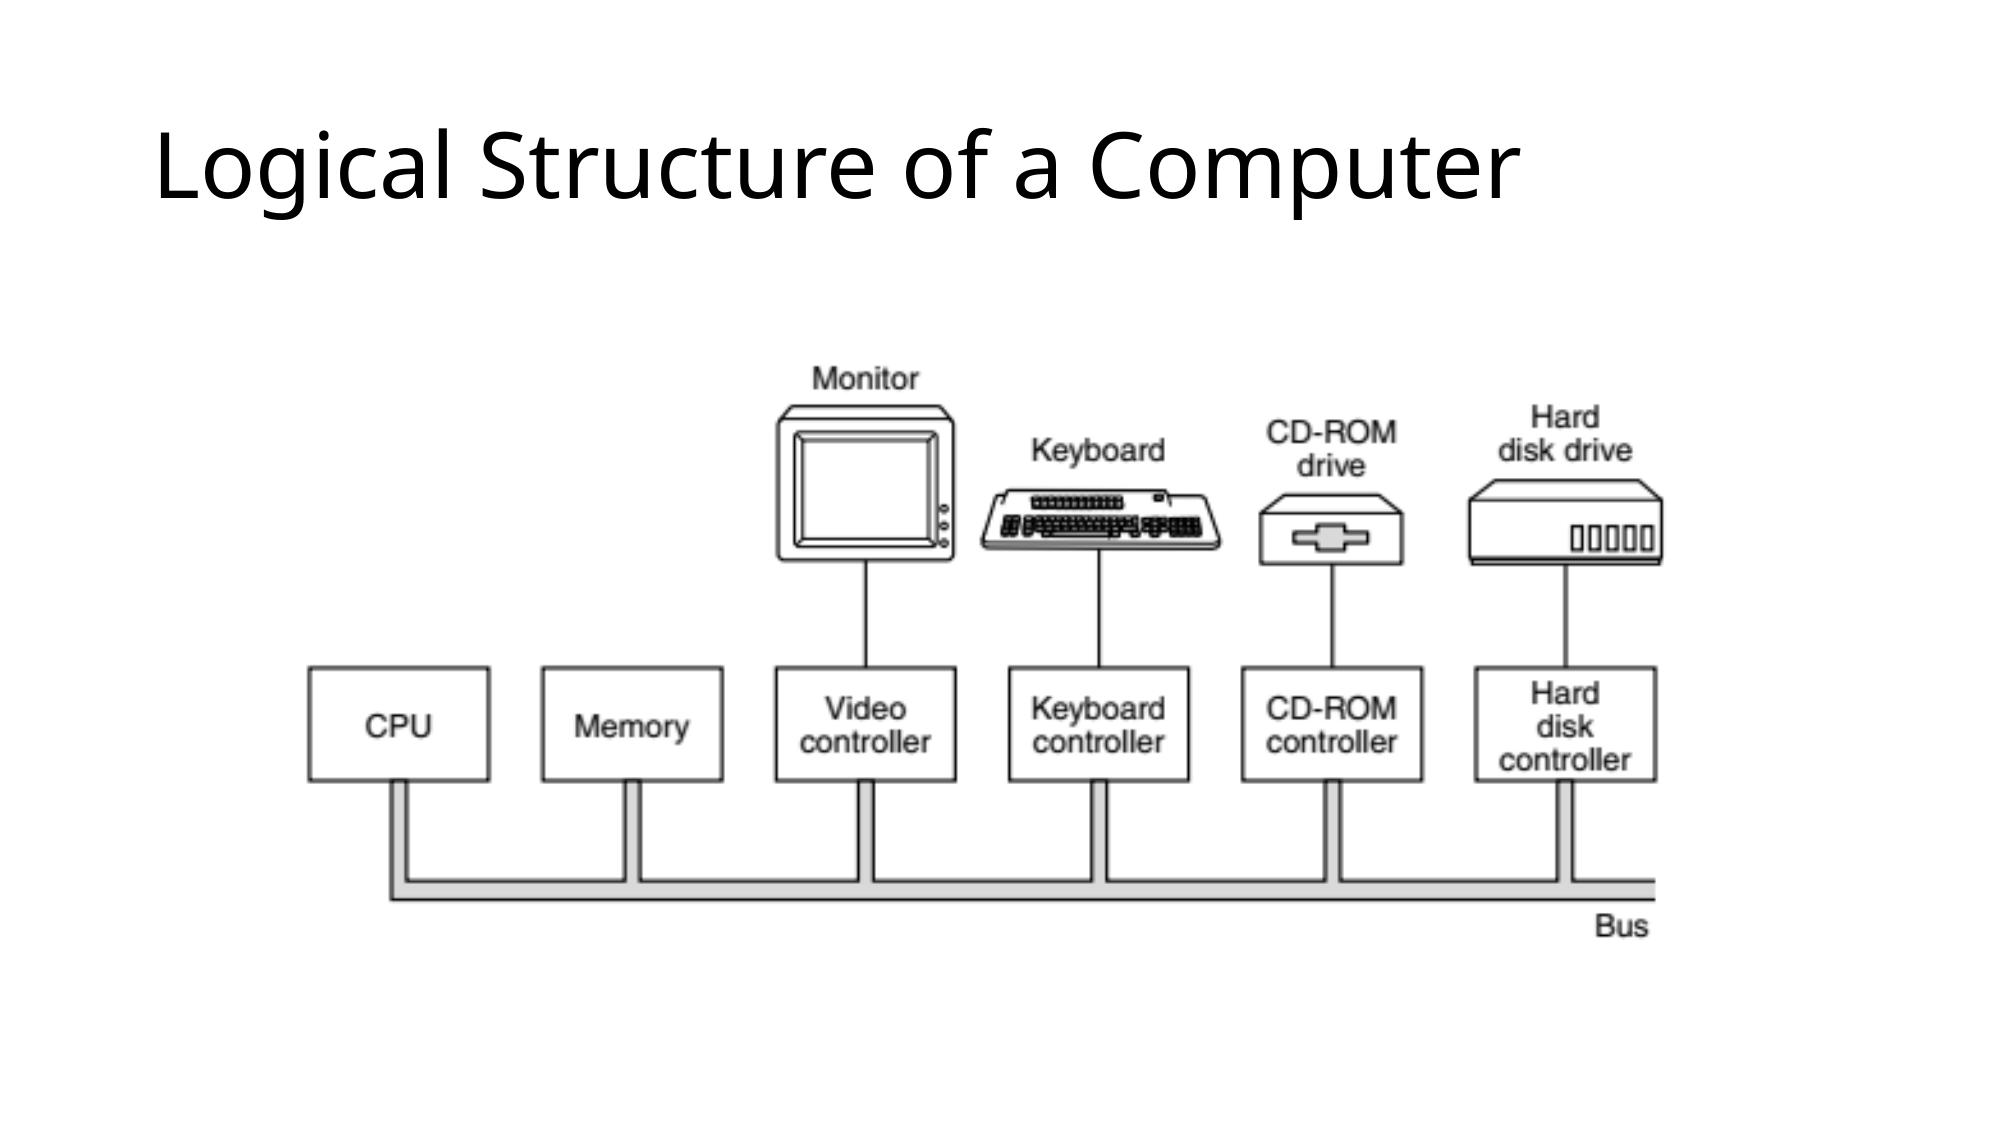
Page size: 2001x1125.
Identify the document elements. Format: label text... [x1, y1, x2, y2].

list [244, 321, 1720, 981]
title Logical Structure of a Computer [137, 59, 1863, 278]
